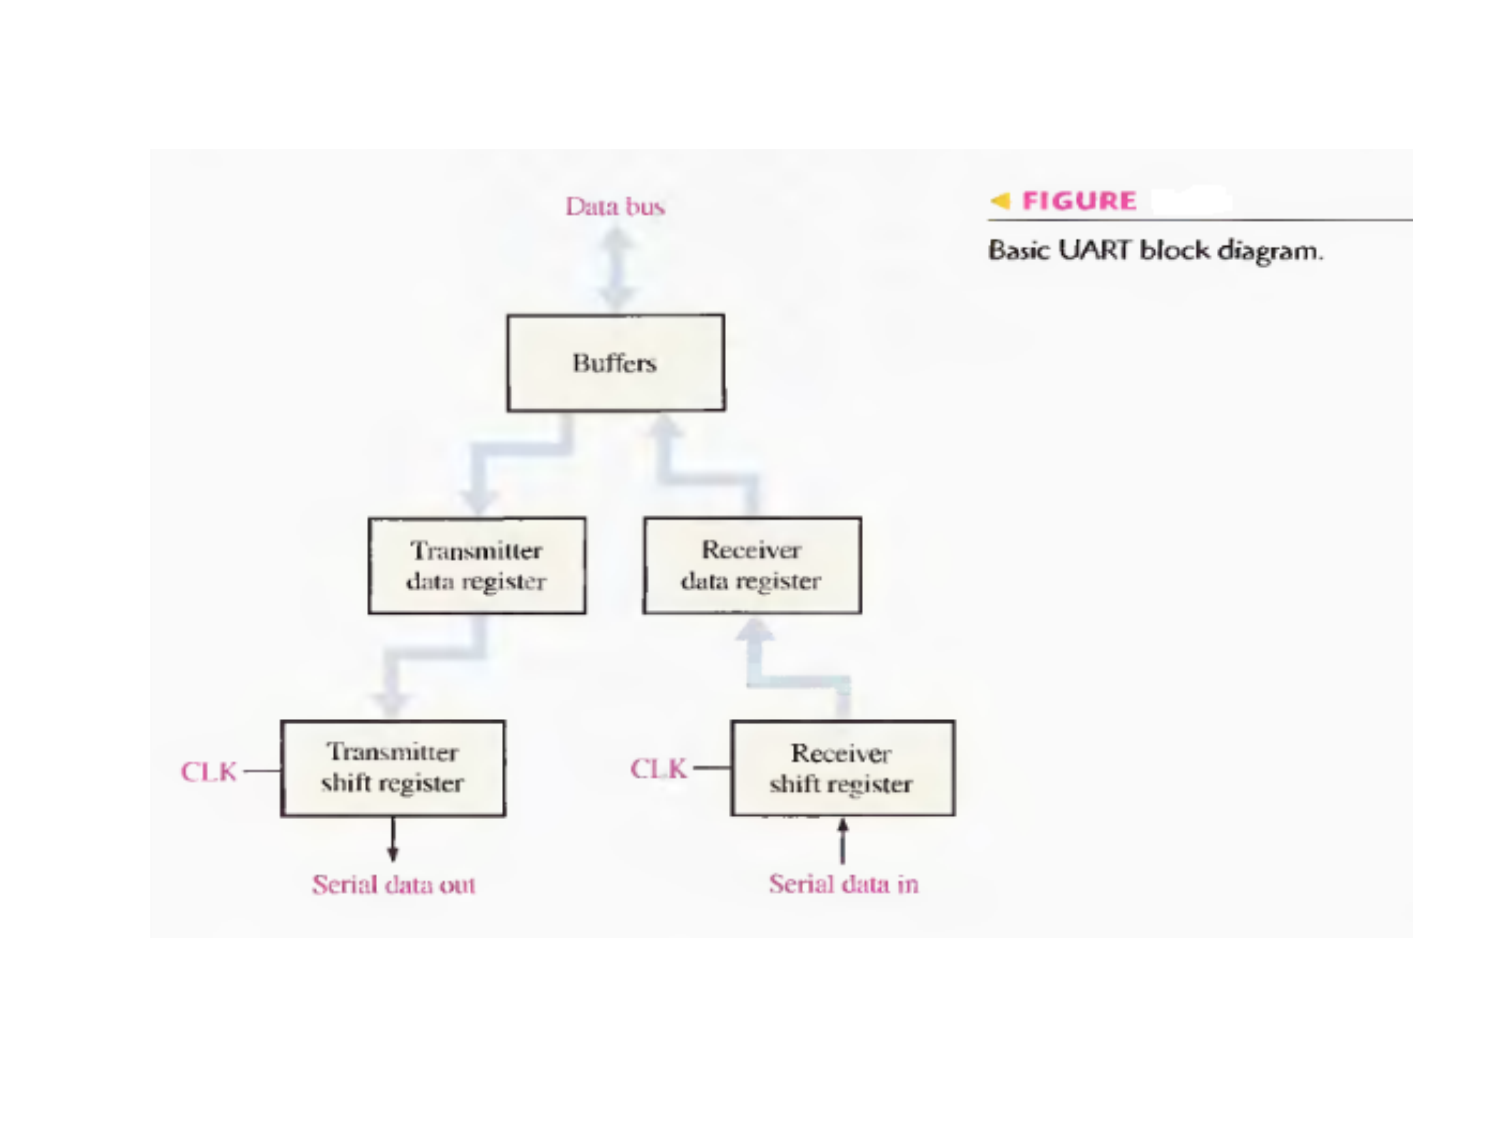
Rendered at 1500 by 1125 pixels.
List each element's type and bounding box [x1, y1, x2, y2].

picture [149, 149, 1413, 938]
